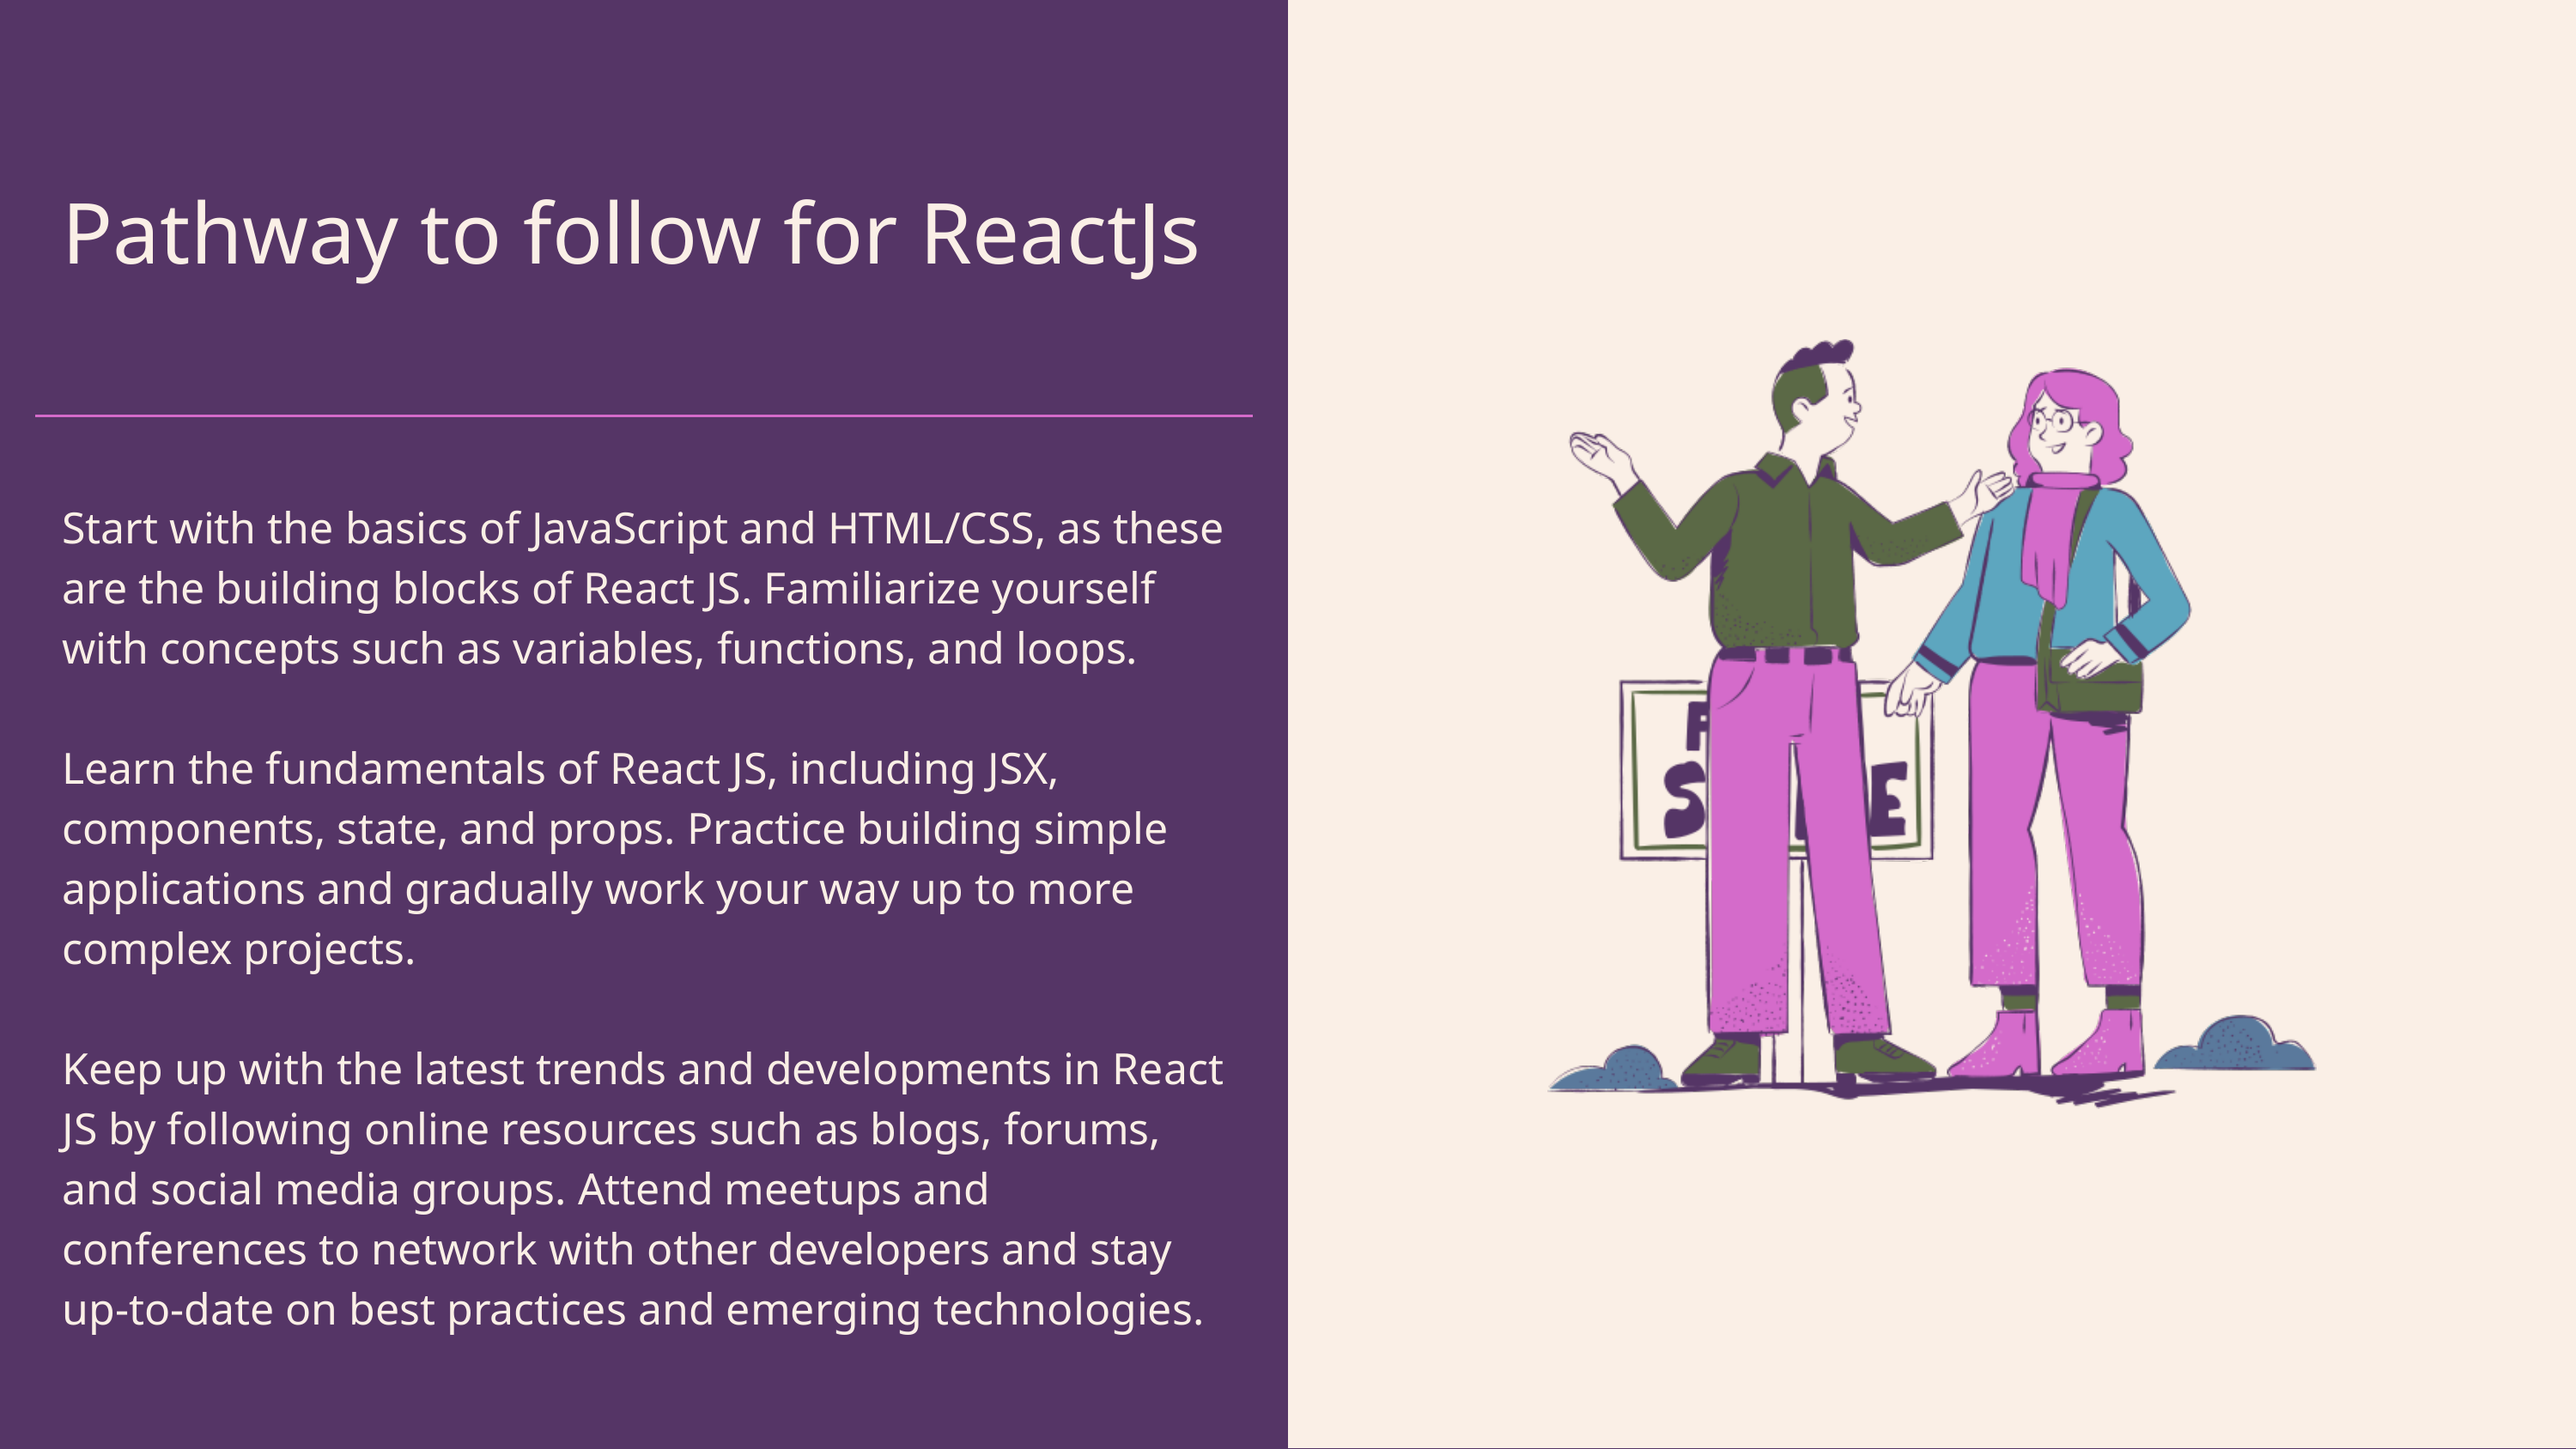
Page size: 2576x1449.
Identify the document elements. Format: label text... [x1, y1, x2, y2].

table_cell Start with the basics of JavaScript and HTML/CSS, as these are the building blocks of React JS. Familiarize yourself with concepts such as variables, functions, and loops. Learn the fundamentals of React JS, including JSX, components, state, and props. Practice building simple applications and gradually work your way up to more complex projects. Keep up with the latest trends and developments in React JS by following online resources such as blogs, forums, and social media groups. Attend meetups and conferences to network with other developers and stay up-to-date on best practices and emerging technologies. [35, 417, 1253, 1418]
table_header Pathway to follow for ReactJs [35, 45, 1253, 415]
picture [1547, 339, 2317, 1110]
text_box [1287, 0, 2576, 1449]
